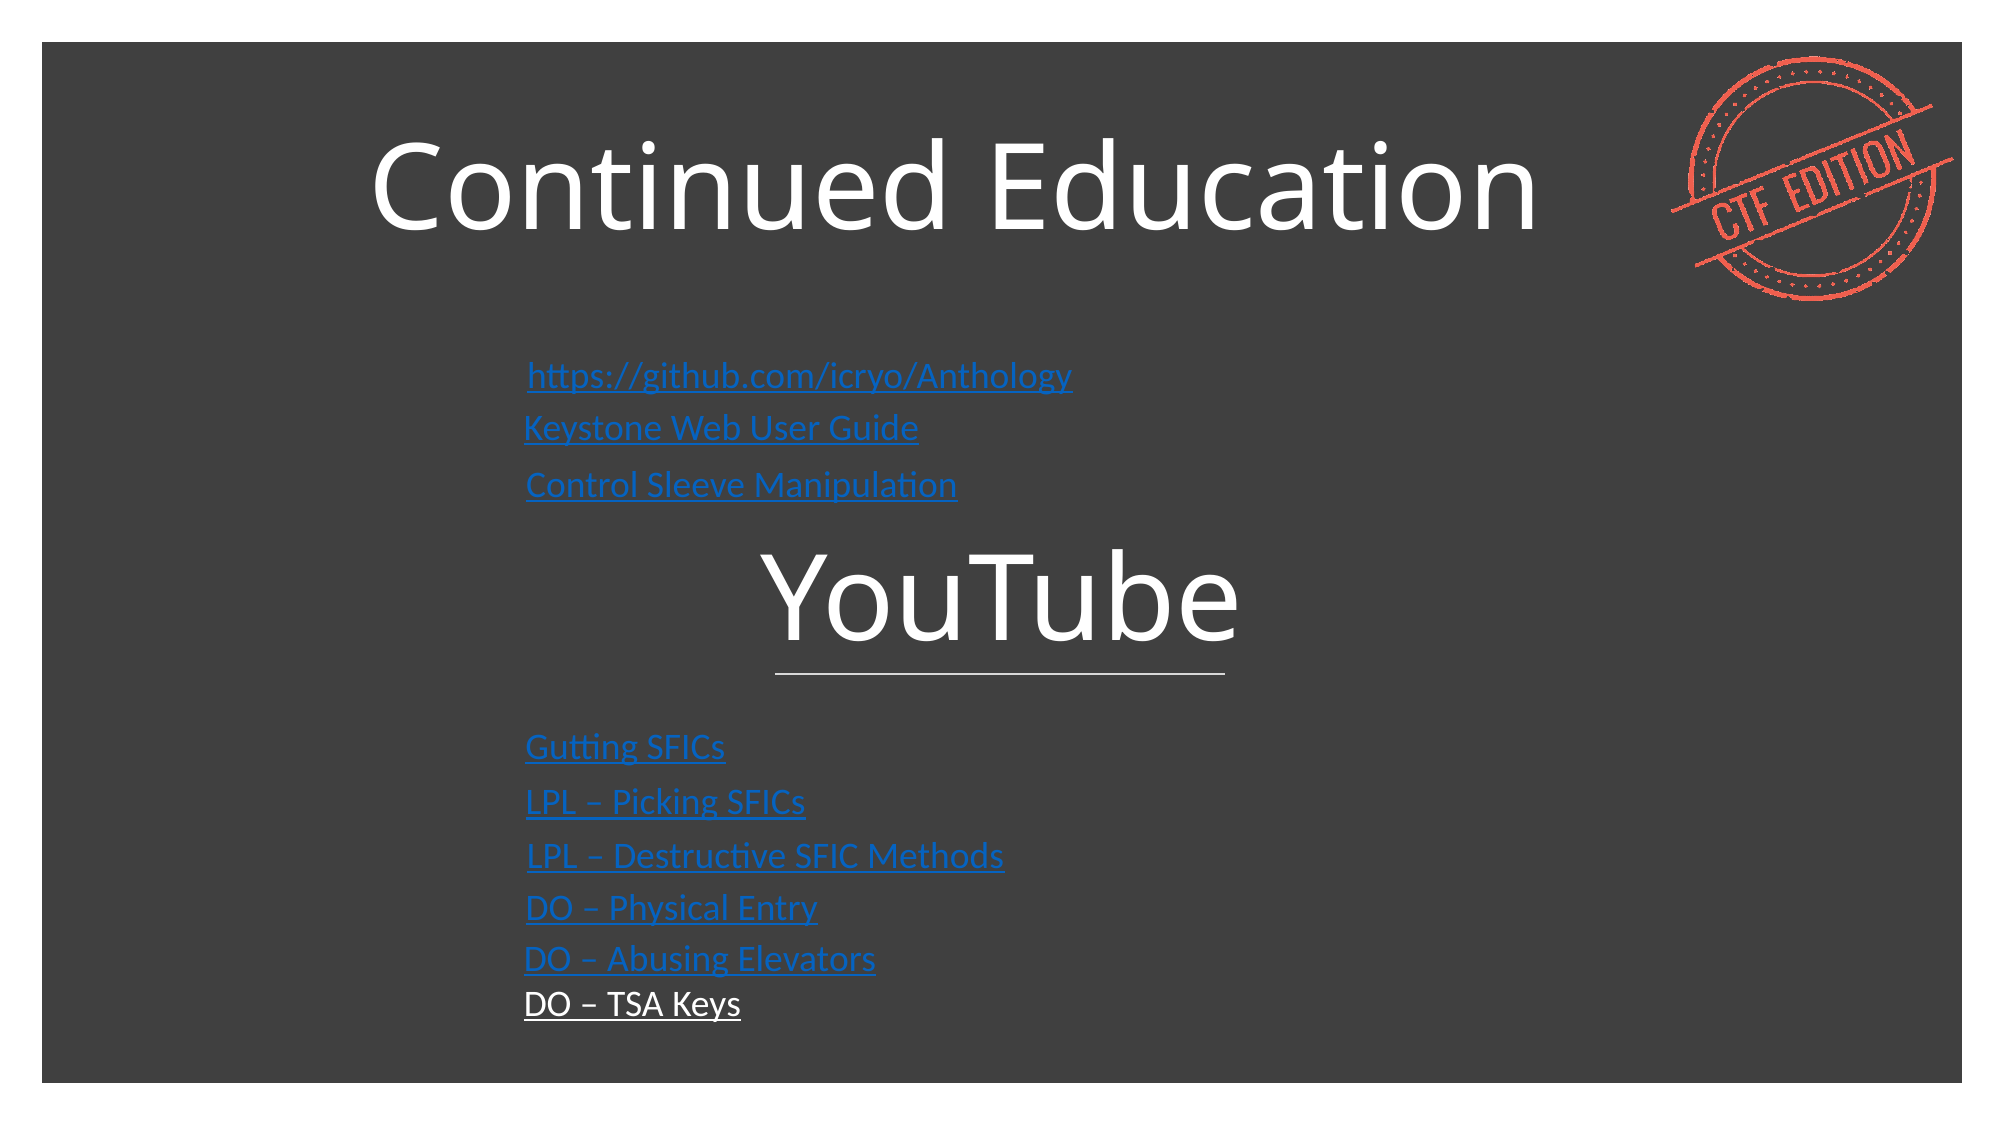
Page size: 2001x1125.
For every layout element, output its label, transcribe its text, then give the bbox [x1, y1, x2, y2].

text_box DO – Physical Entry [510, 875, 834, 935]
text_box YouTube [251, 528, 1752, 674]
text_box https://github.com/icryo/Anthology [512, 343, 1088, 404]
text_box Gutting SFICs [510, 714, 741, 775]
picture [1622, 37, 2000, 314]
text_box [0, 0, 2000, 1125]
text_box [52, 52, 1952, 1073]
text_box LPL – Destructive SFIC Methods [512, 823, 1020, 884]
title Continued Education [205, 117, 1622, 263]
text_box LPL – Picking SFICs [510, 769, 821, 830]
text_box Keystone Web User Guide [508, 395, 940, 456]
text_box Control Sleeve Manipulation [511, 452, 973, 512]
text_box DO – Abusing Elevators DO – TSA Keys [508, 926, 892, 1031]
